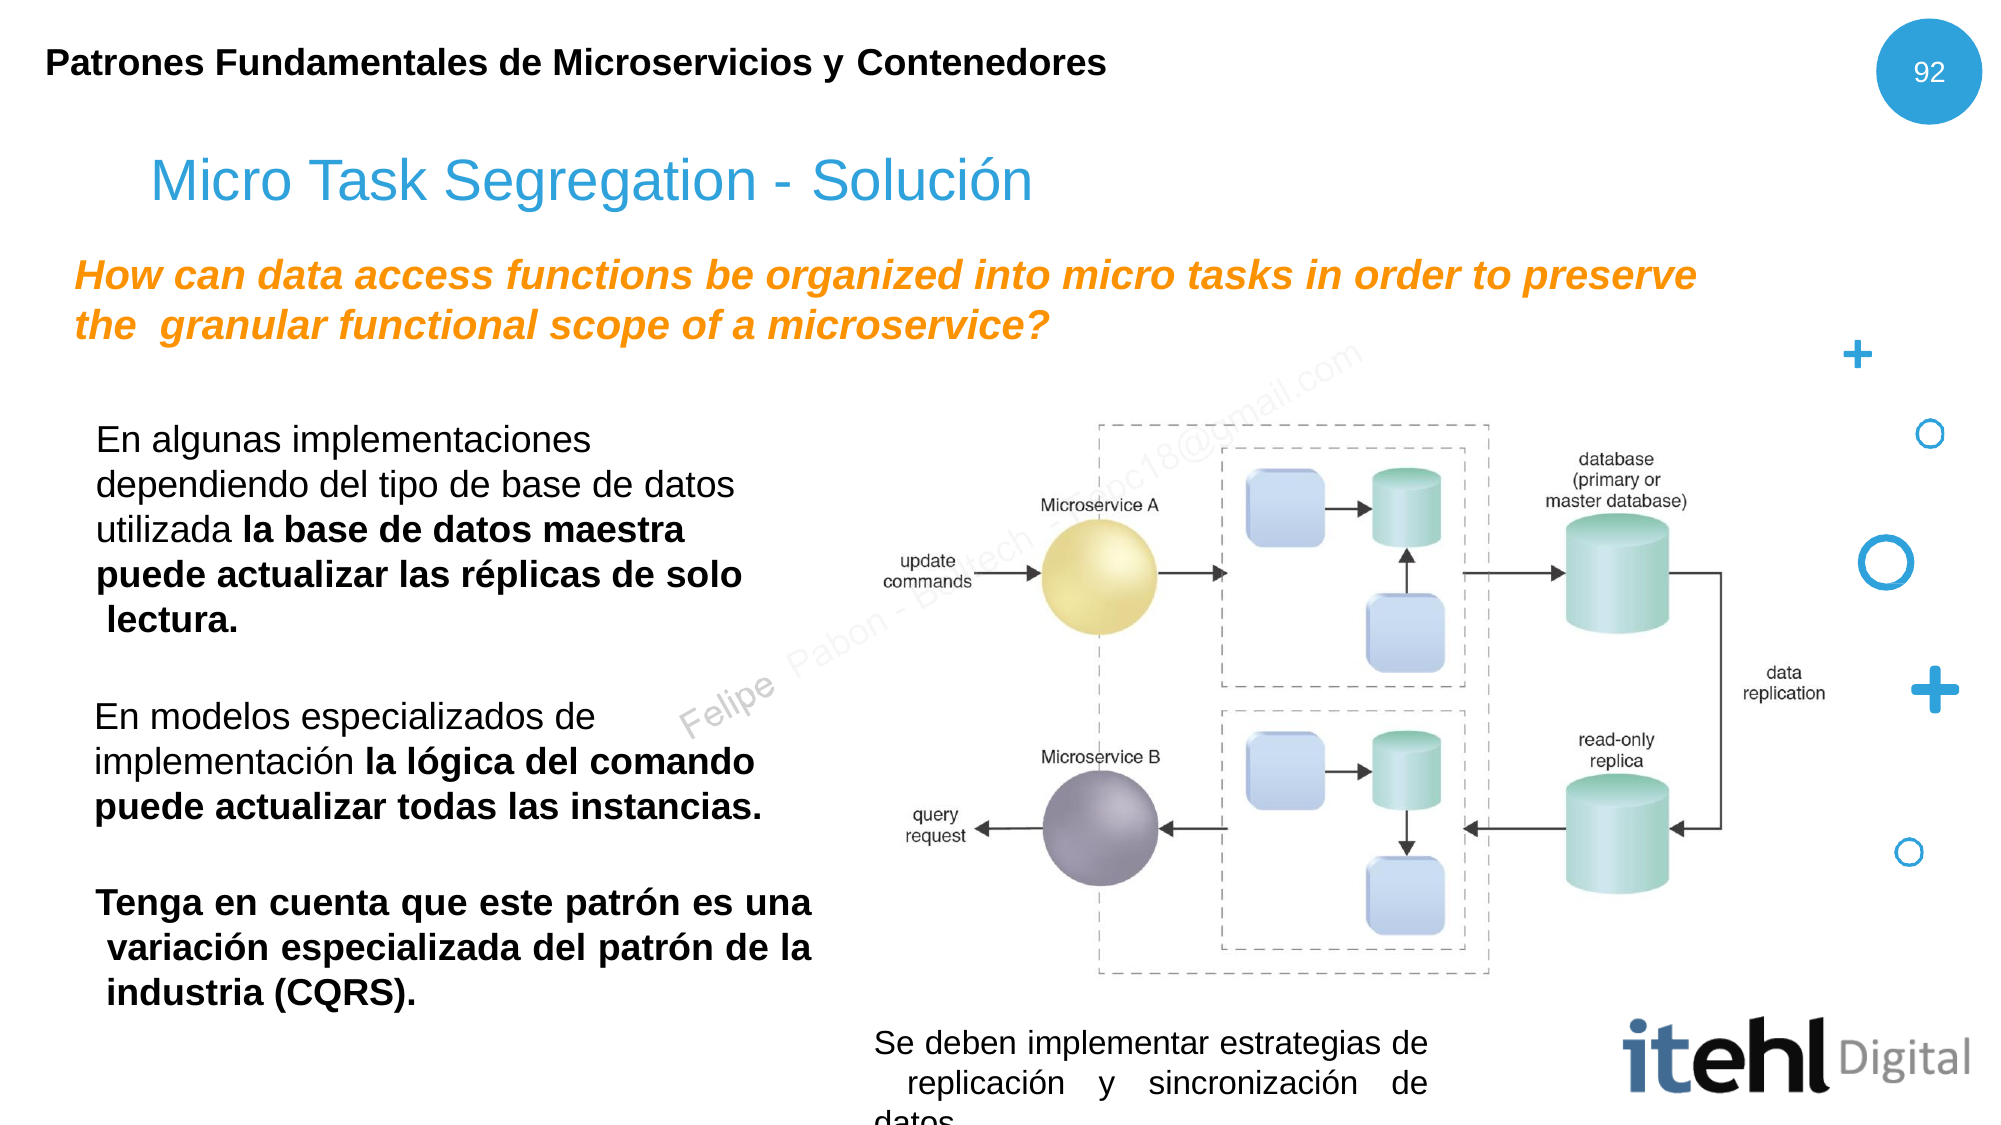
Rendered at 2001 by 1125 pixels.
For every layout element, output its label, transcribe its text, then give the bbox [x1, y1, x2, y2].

text_box [716, 693, 733, 719]
text_box [1843, 339, 1872, 369]
text_box 92 [1911, 50, 1948, 88]
text_box [704, 706, 724, 727]
text_box [734, 687, 756, 717]
text_box [754, 677, 775, 698]
text_box [1770, 420, 1826, 979]
text_box [1770, 1016, 1970, 1094]
text_box [1857, 534, 1915, 591]
text_box How can data access functions be organized into micro tasks in order to preserve the granular functional scope of a microservice? En algunas implementaciones dependiendo del tipo de base de datos utilizada la base de datos maestra puede actualizar las réplicas de solo lectura. En modelos especializados de implementación la lógica del comando puede actualizar todas las instancias. Tenga en cuenta que este patrón es una variación especializada del patrón de la industria (CQRS). Se deben implementar estrategias de replicación y sincronización de datos. [72, 245, 1770, 1125]
text_box Patrones Fundamentales de Microservicios y Contenedores [43, 35, 1114, 83]
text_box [785, 345, 1363, 680]
text_box [727, 695, 740, 715]
text_box [1911, 665, 1960, 714]
title Micro Task Segregation - Solución [148, 140, 1046, 245]
text_box [1915, 418, 1945, 449]
text_box [679, 707, 701, 740]
text_box [1894, 837, 1924, 867]
